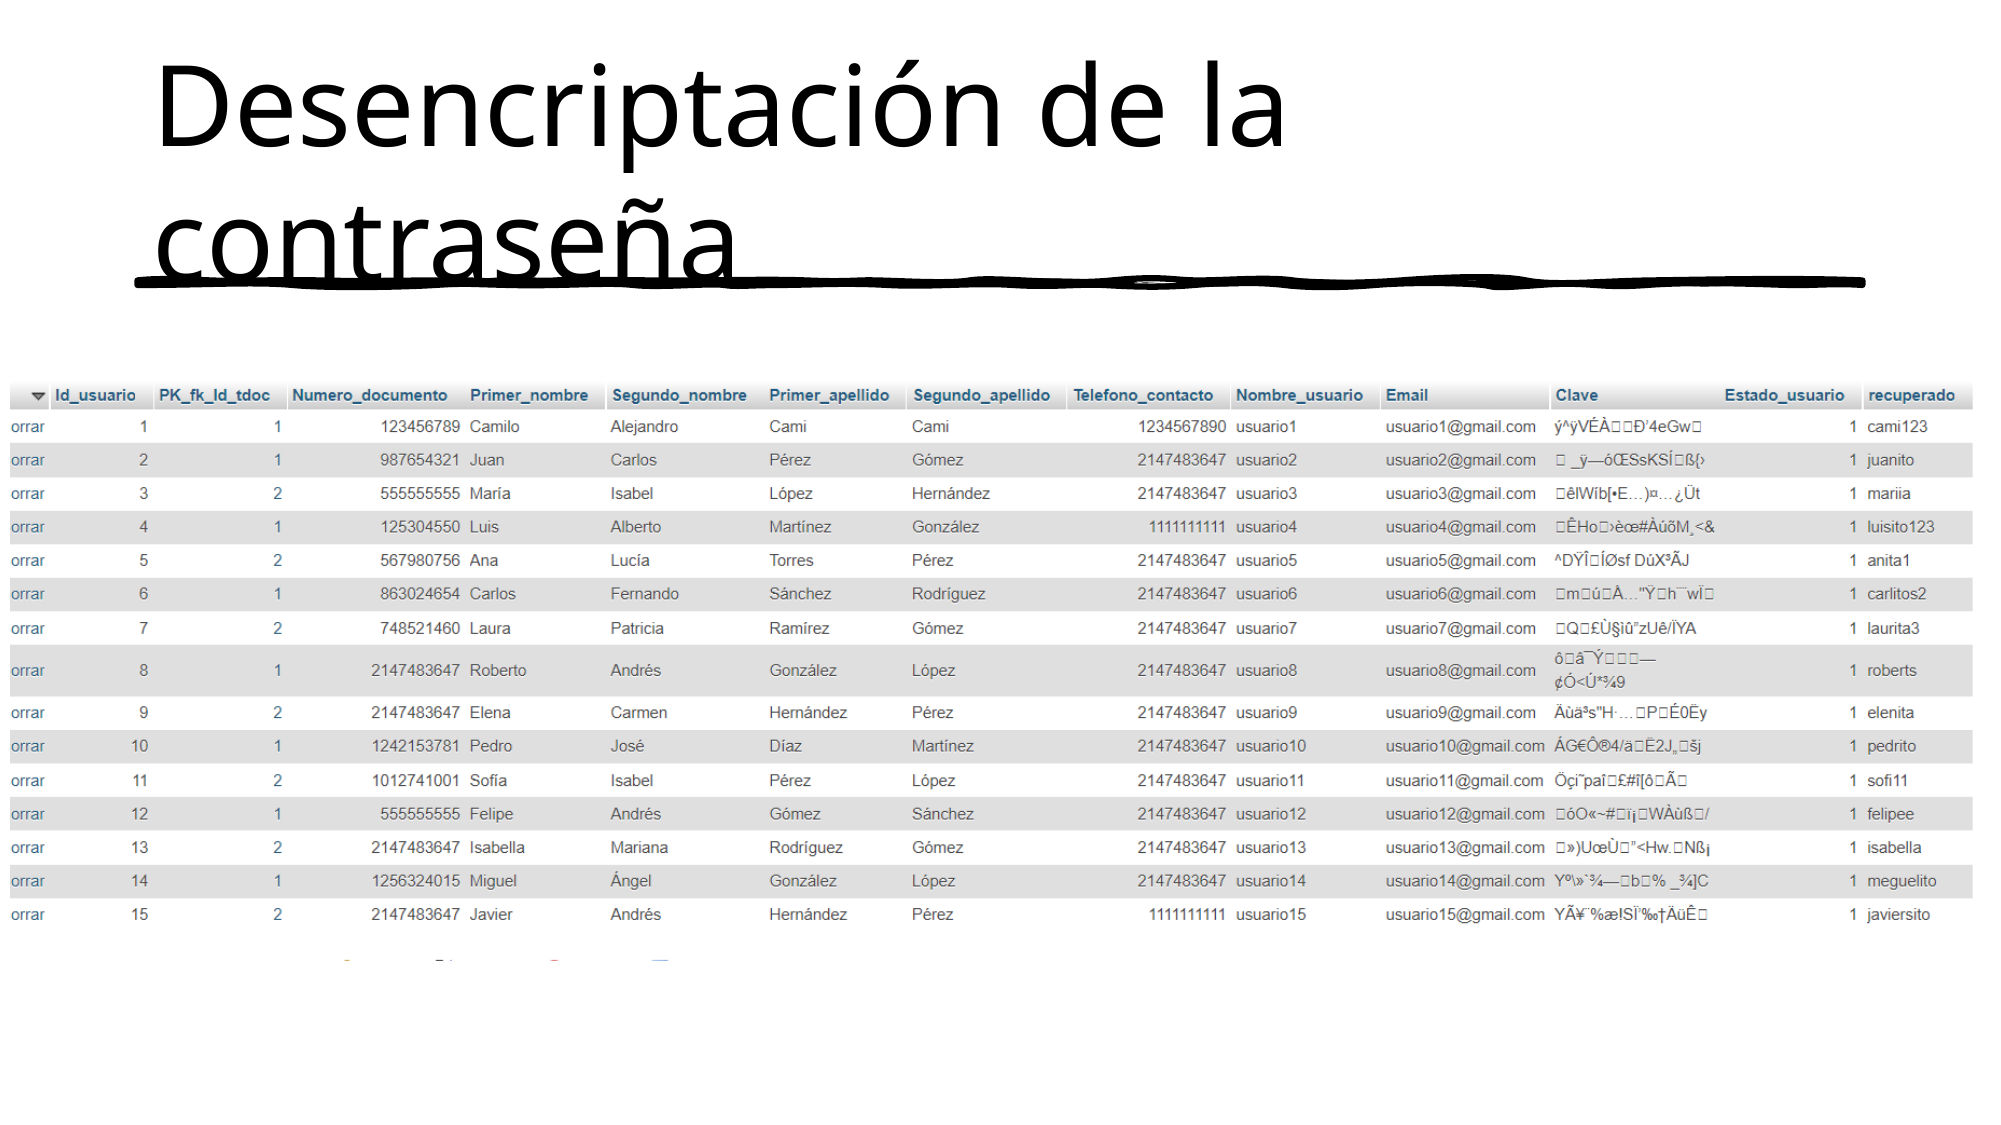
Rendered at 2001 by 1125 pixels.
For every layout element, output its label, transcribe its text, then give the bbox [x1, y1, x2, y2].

title Desencriptación de la contraseña [137, 59, 1863, 278]
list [10, 349, 1977, 961]
